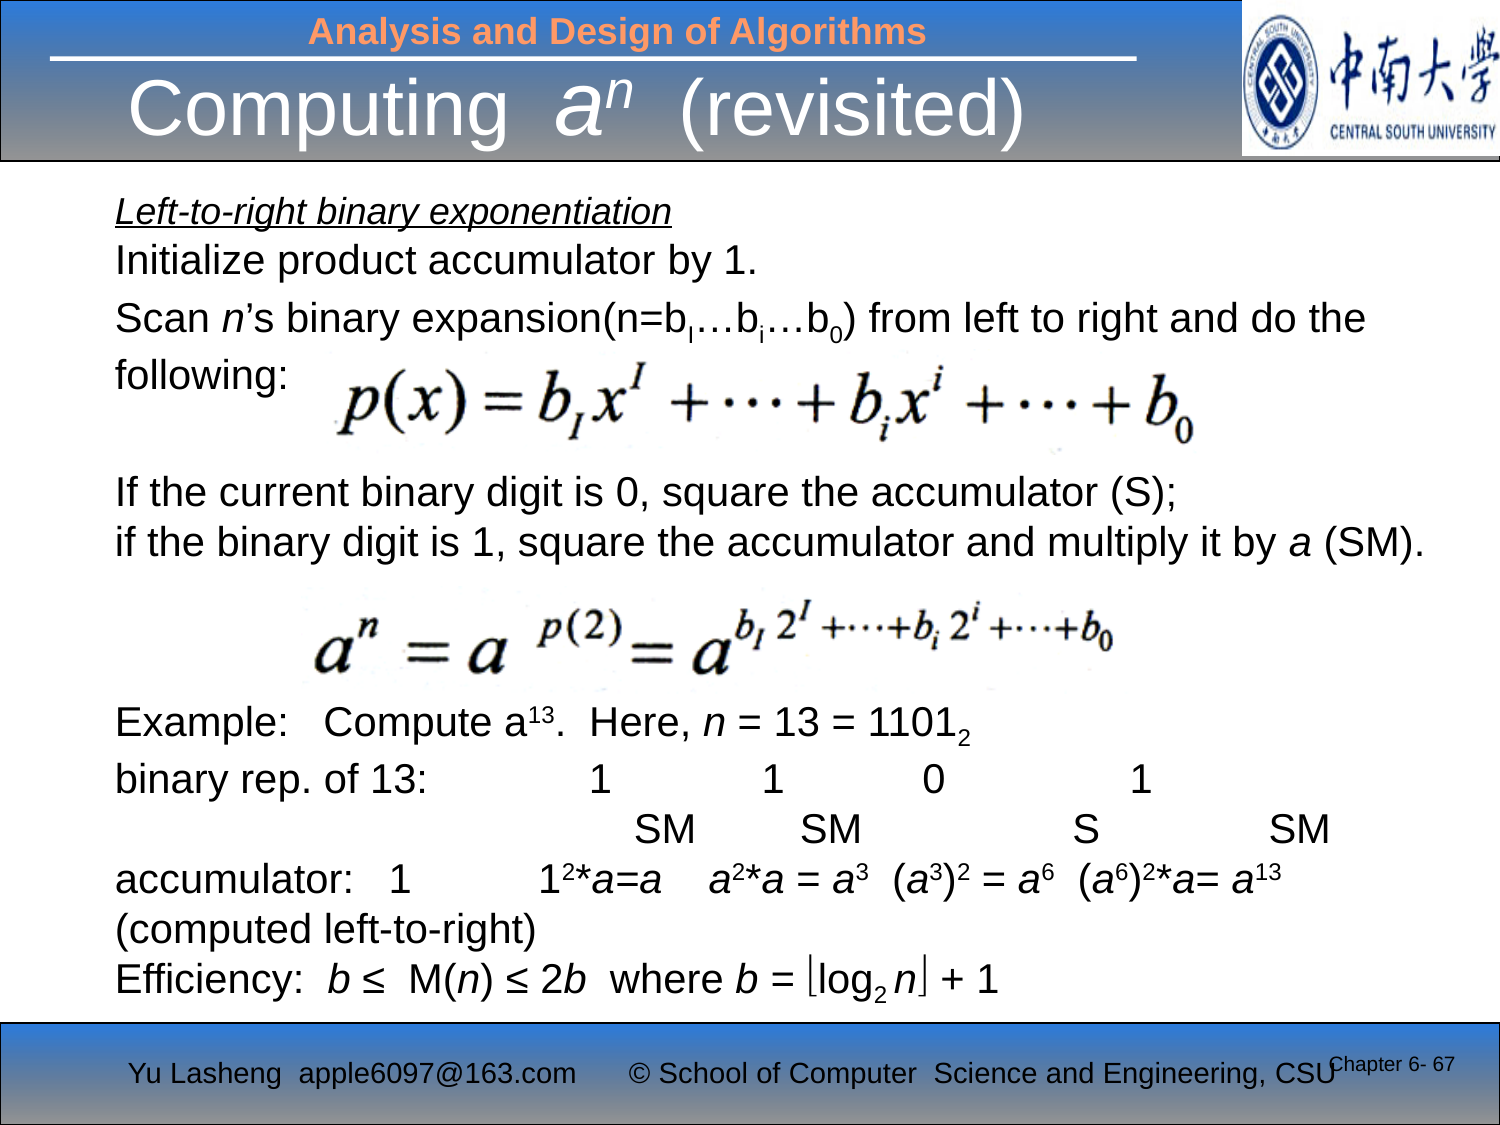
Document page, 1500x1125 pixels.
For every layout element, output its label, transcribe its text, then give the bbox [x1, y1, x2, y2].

title Computing an (revisited) [112, 48, 1413, 150]
picture [1242, 0, 1500, 156]
slide_number Chapter 6- 67 [1293, 1042, 1471, 1118]
picture [300, 585, 1129, 695]
list Left-to-right binary exponentiation Initialize product accumulator by 1. Scan n’s binary expansion(n=bI…bi…b0) from left to right and do the following: If the current binary digit is 0, square the accumulator (S); if the binary digit is 1, square the accumulator and multiply it by a (SM). Example: Compute a13. Here, n = 13 = 11012 binary rep. of 13: 1 1 0 1 SM SM S SM accumulator: 1 12*a=a a2*a = a3 (a3)2 = a6 (a6)2*a= a13 (computed left-to-right) Efficiency: b ≤ M(n) ≤ 2b where b = log2 n + 1 [99, 174, 1500, 1113]
picture [324, 349, 1212, 455]
